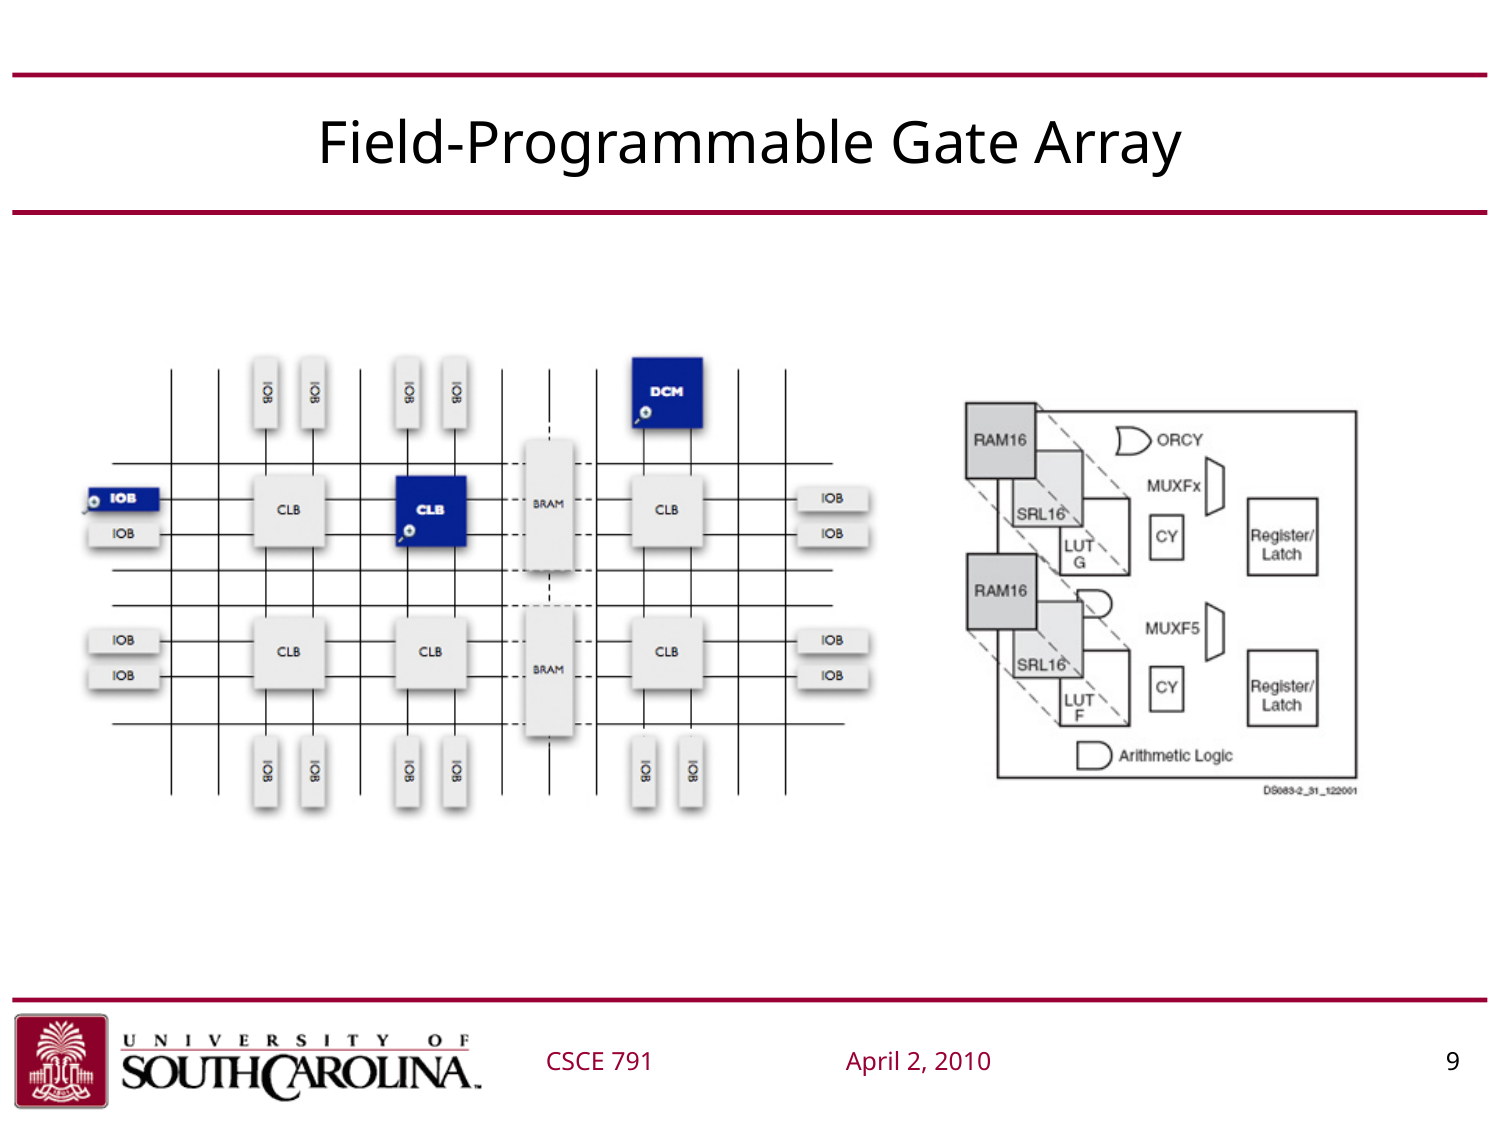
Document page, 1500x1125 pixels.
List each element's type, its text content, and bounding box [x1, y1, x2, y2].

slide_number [424, 1037, 1476, 1088]
picture [949, 387, 1374, 804]
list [74, 349, 881, 826]
picture [12, 1012, 488, 1112]
title Field-Programmable Gate Array [74, 74, 1426, 206]
